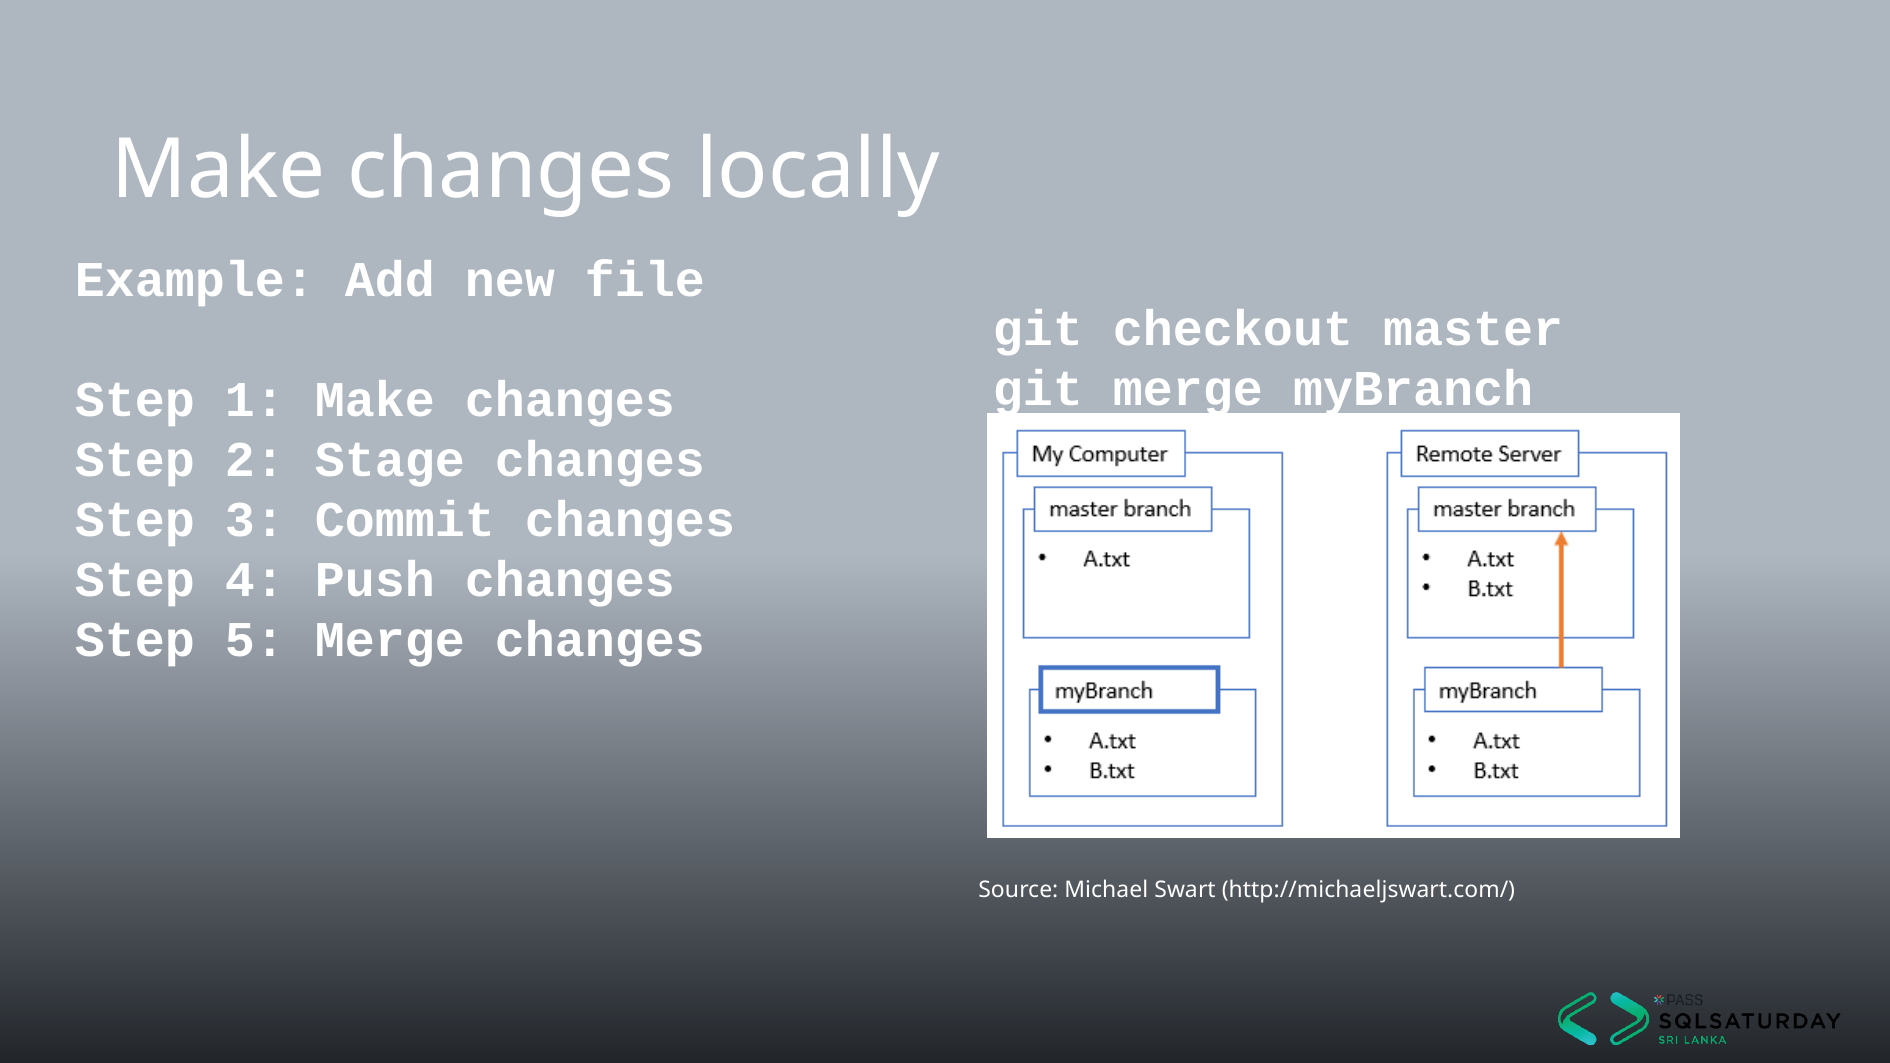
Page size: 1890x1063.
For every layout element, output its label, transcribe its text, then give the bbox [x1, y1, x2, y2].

text_box git checkout master git merge myBranch [978, 288, 1873, 423]
text_box Source: Michael Swart (http://michaeljswart.com/) [963, 866, 1531, 909]
text_box Make changes locally [97, 106, 957, 222]
picture [1540, 974, 1890, 1063]
text_box Example: Add new file Step 1: Make changes Step 2: Stage changes Step 3: Commit changes Step 4: Push changes Step 5: Merge changes [60, 239, 882, 674]
picture [987, 412, 1680, 838]
